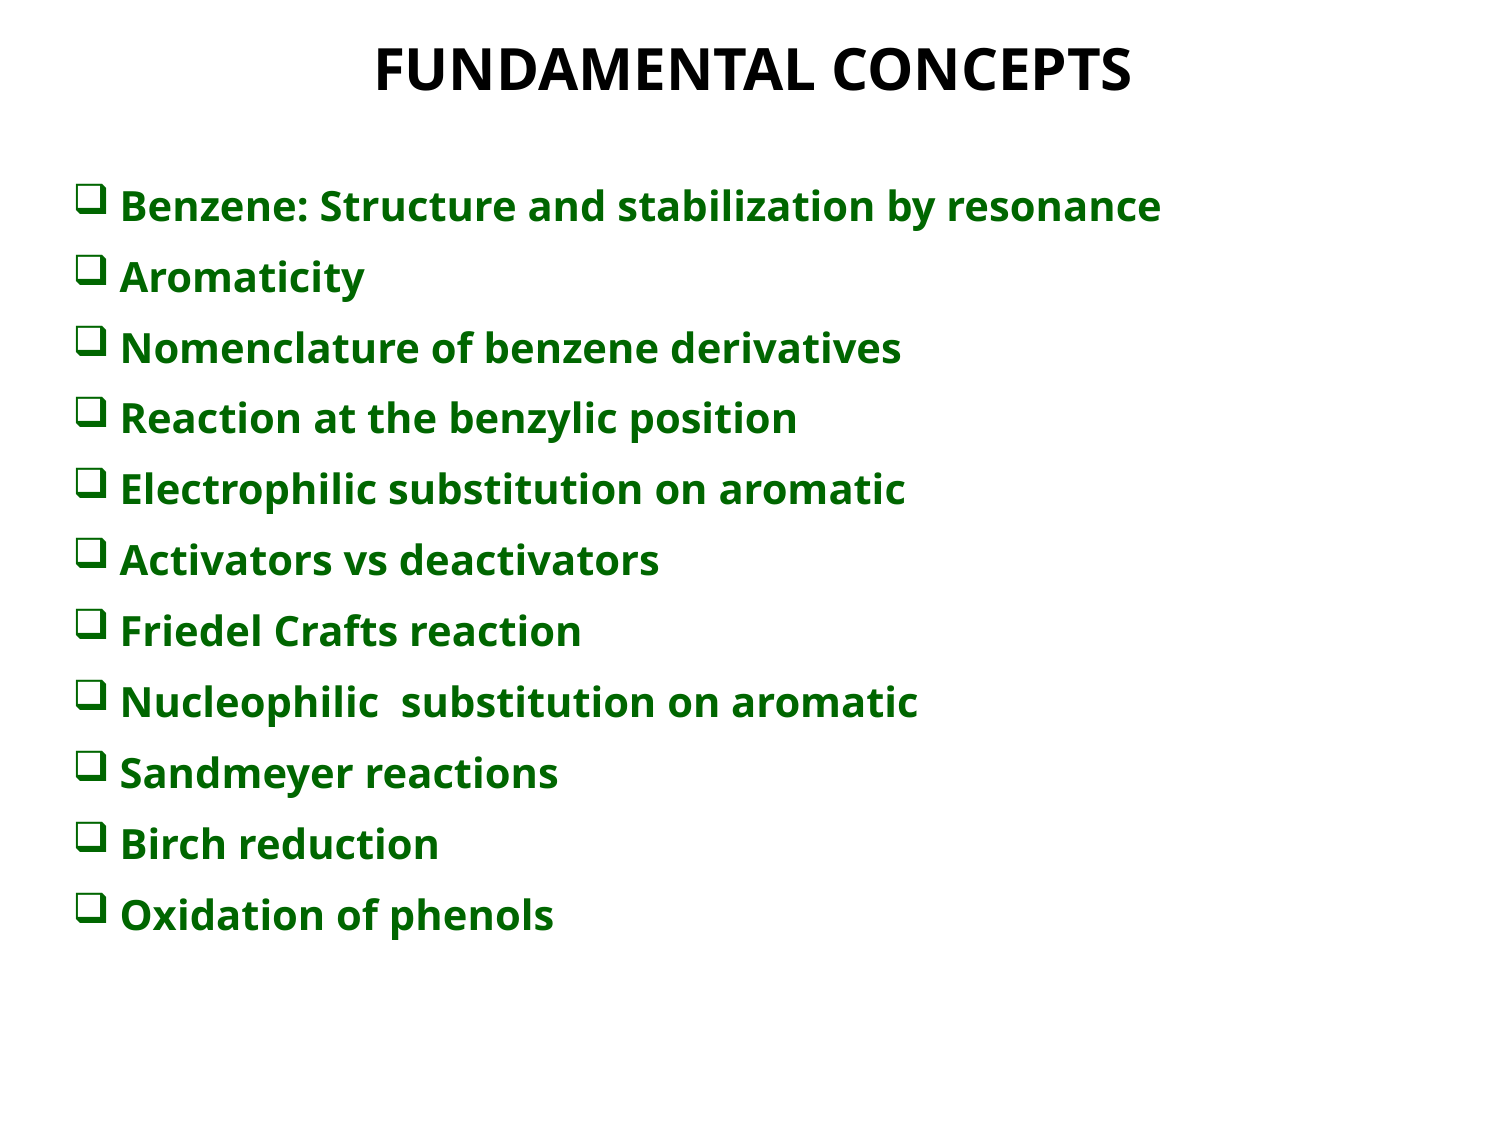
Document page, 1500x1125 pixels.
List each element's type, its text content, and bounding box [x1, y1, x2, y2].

text_box FUNDAMENTAL CONCEPTS Benzene: Structure and stabilization by resonance Aromaticity Nomenclature of benzene derivatives Reaction at the benzylic position Electrophilic substitution on aromatic Activators vs deactivators Friedel Crafts reaction Nucleophilic substitution on aromatic Sandmeyer reactions Birch reduction Oxidation of phenols [57, 24, 1448, 974]
